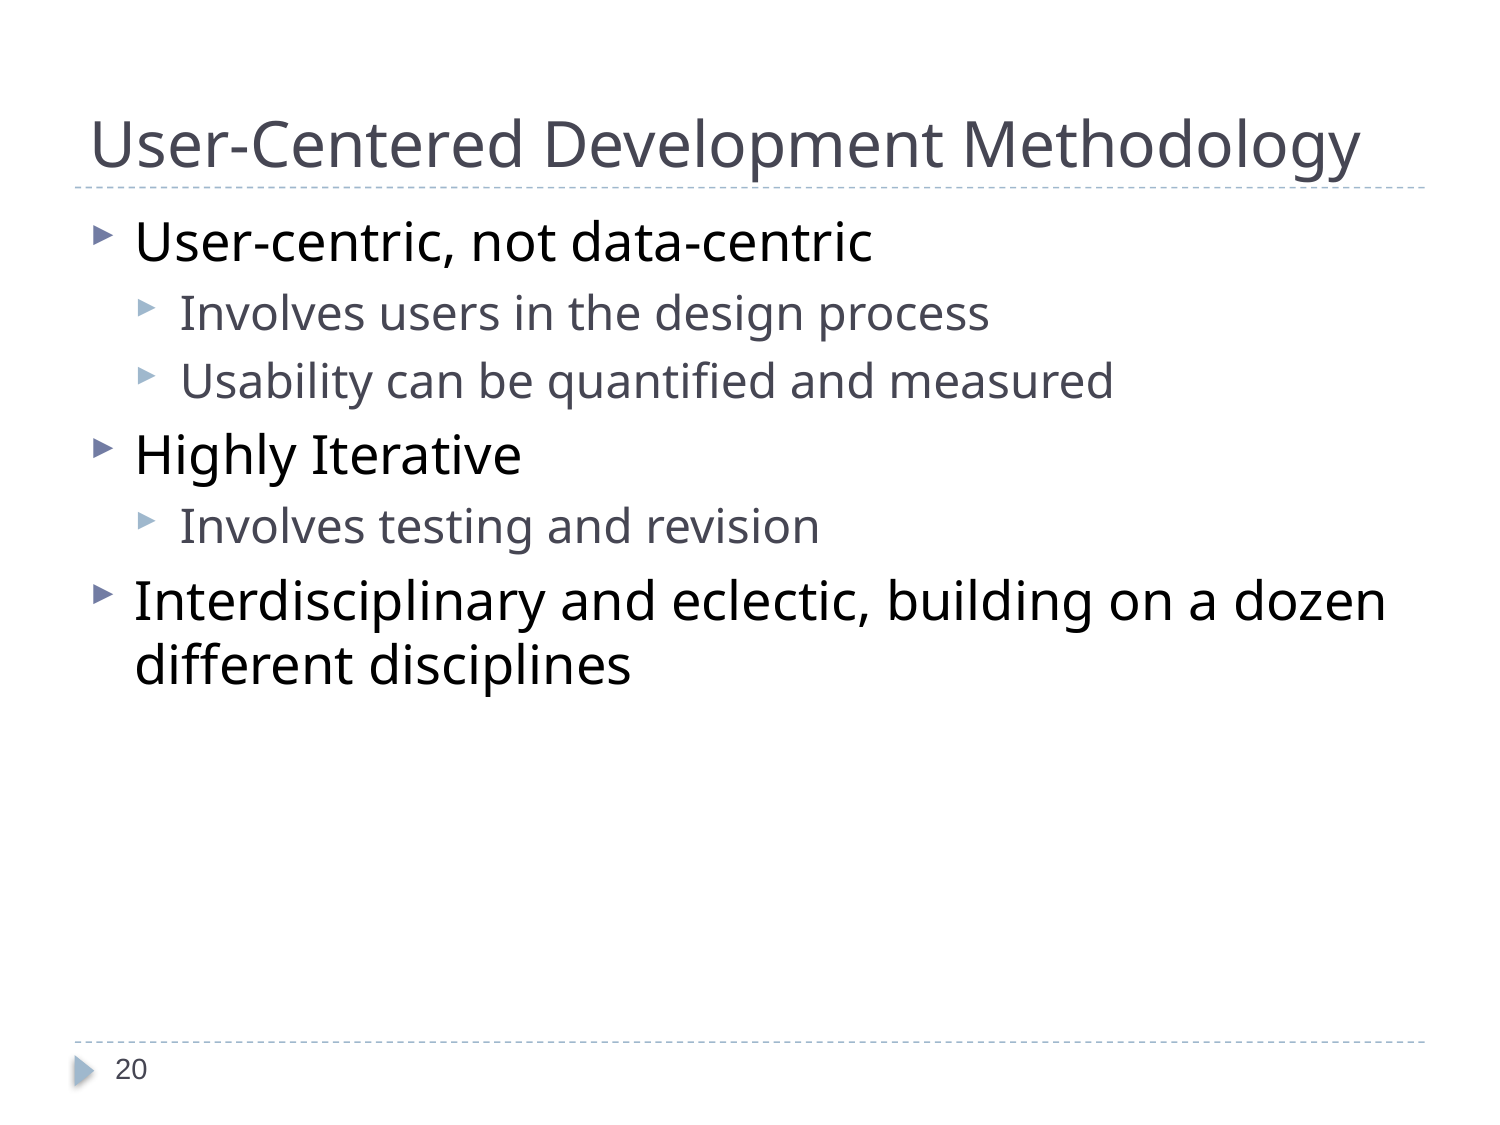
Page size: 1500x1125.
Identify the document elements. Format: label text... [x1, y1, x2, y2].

slide_number 20 [100, 1042, 426, 1103]
title User-Centered Development Methodology [75, 24, 1425, 188]
list User-centric, not data-centric Involves users in the design process Usability can be quantified and measured Highly Iterative Involves testing and revision Interdisciplinary and eclectic, building on a dozen different disciplines [75, 200, 1425, 1006]
